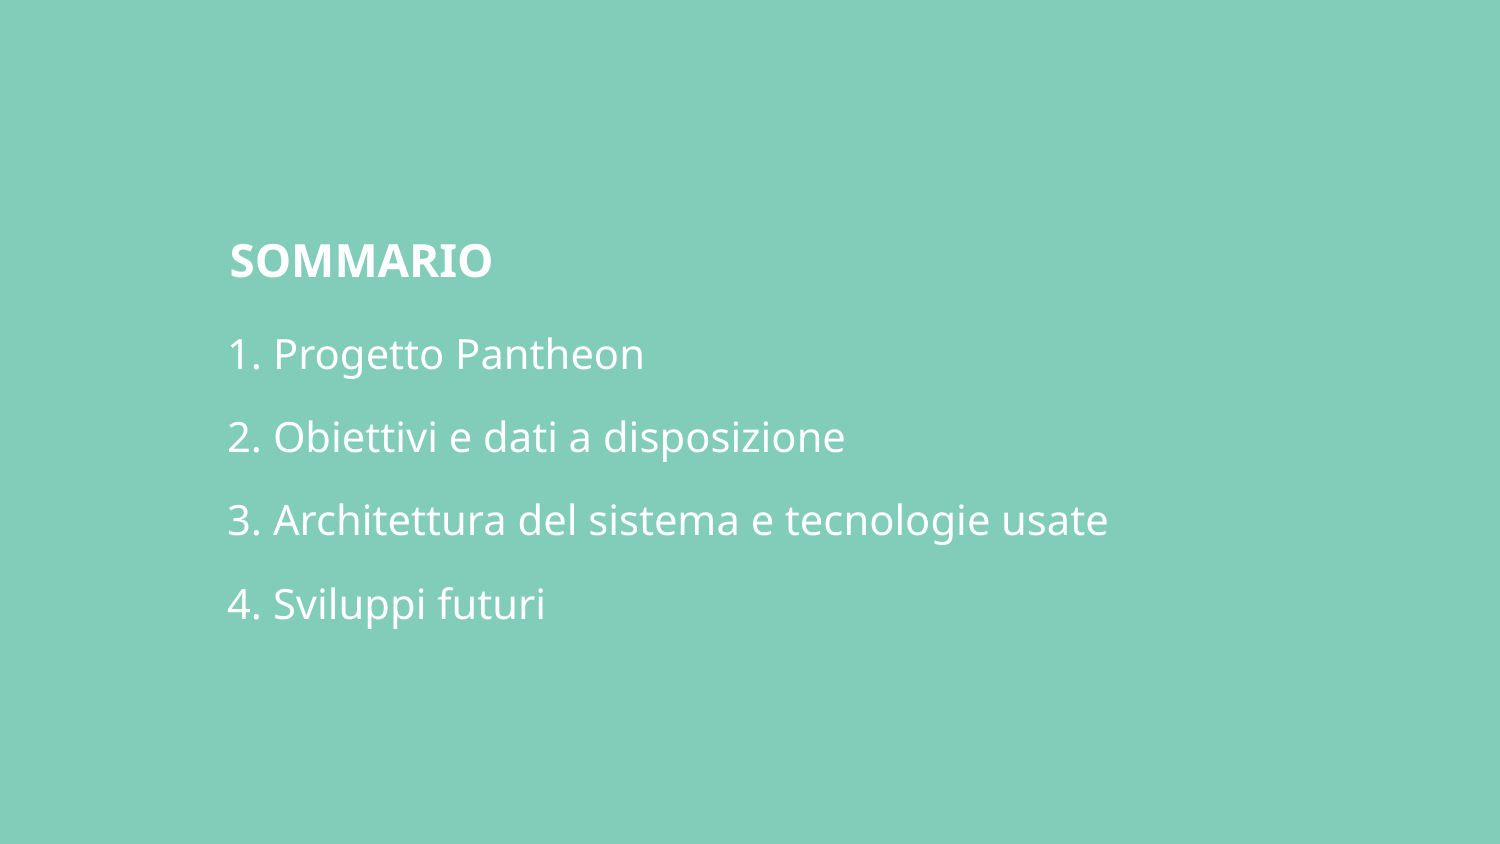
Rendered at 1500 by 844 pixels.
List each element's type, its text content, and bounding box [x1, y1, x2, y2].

text_box 1. Progetto Pantheon 2. Obiettivi e dati a disposizione 3. Architettura del sistema e tecnologie usate 4. Sviluppi futuri [212, 312, 1316, 643]
title SOMMARIO [214, 215, 1382, 305]
